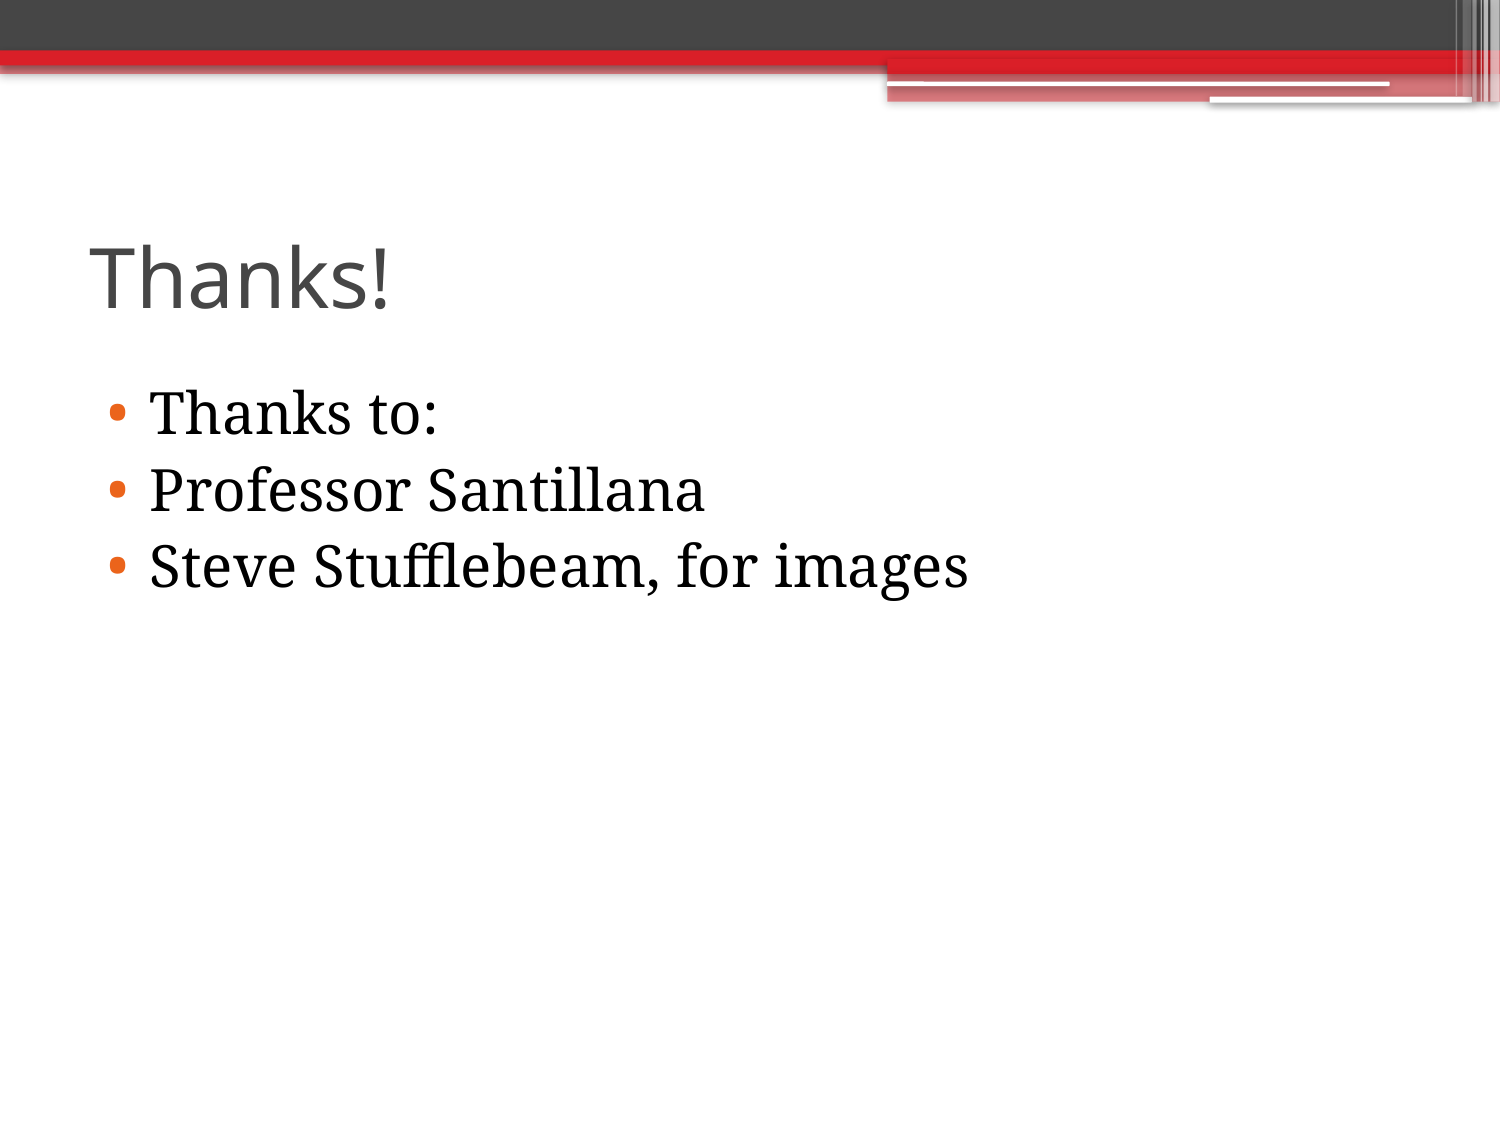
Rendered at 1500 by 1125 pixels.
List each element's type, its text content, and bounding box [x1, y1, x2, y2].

title Thanks! [75, 187, 1425, 363]
list Thanks to: Professor Santillana Steve Stufflebeam, for images [75, 368, 1425, 1079]
